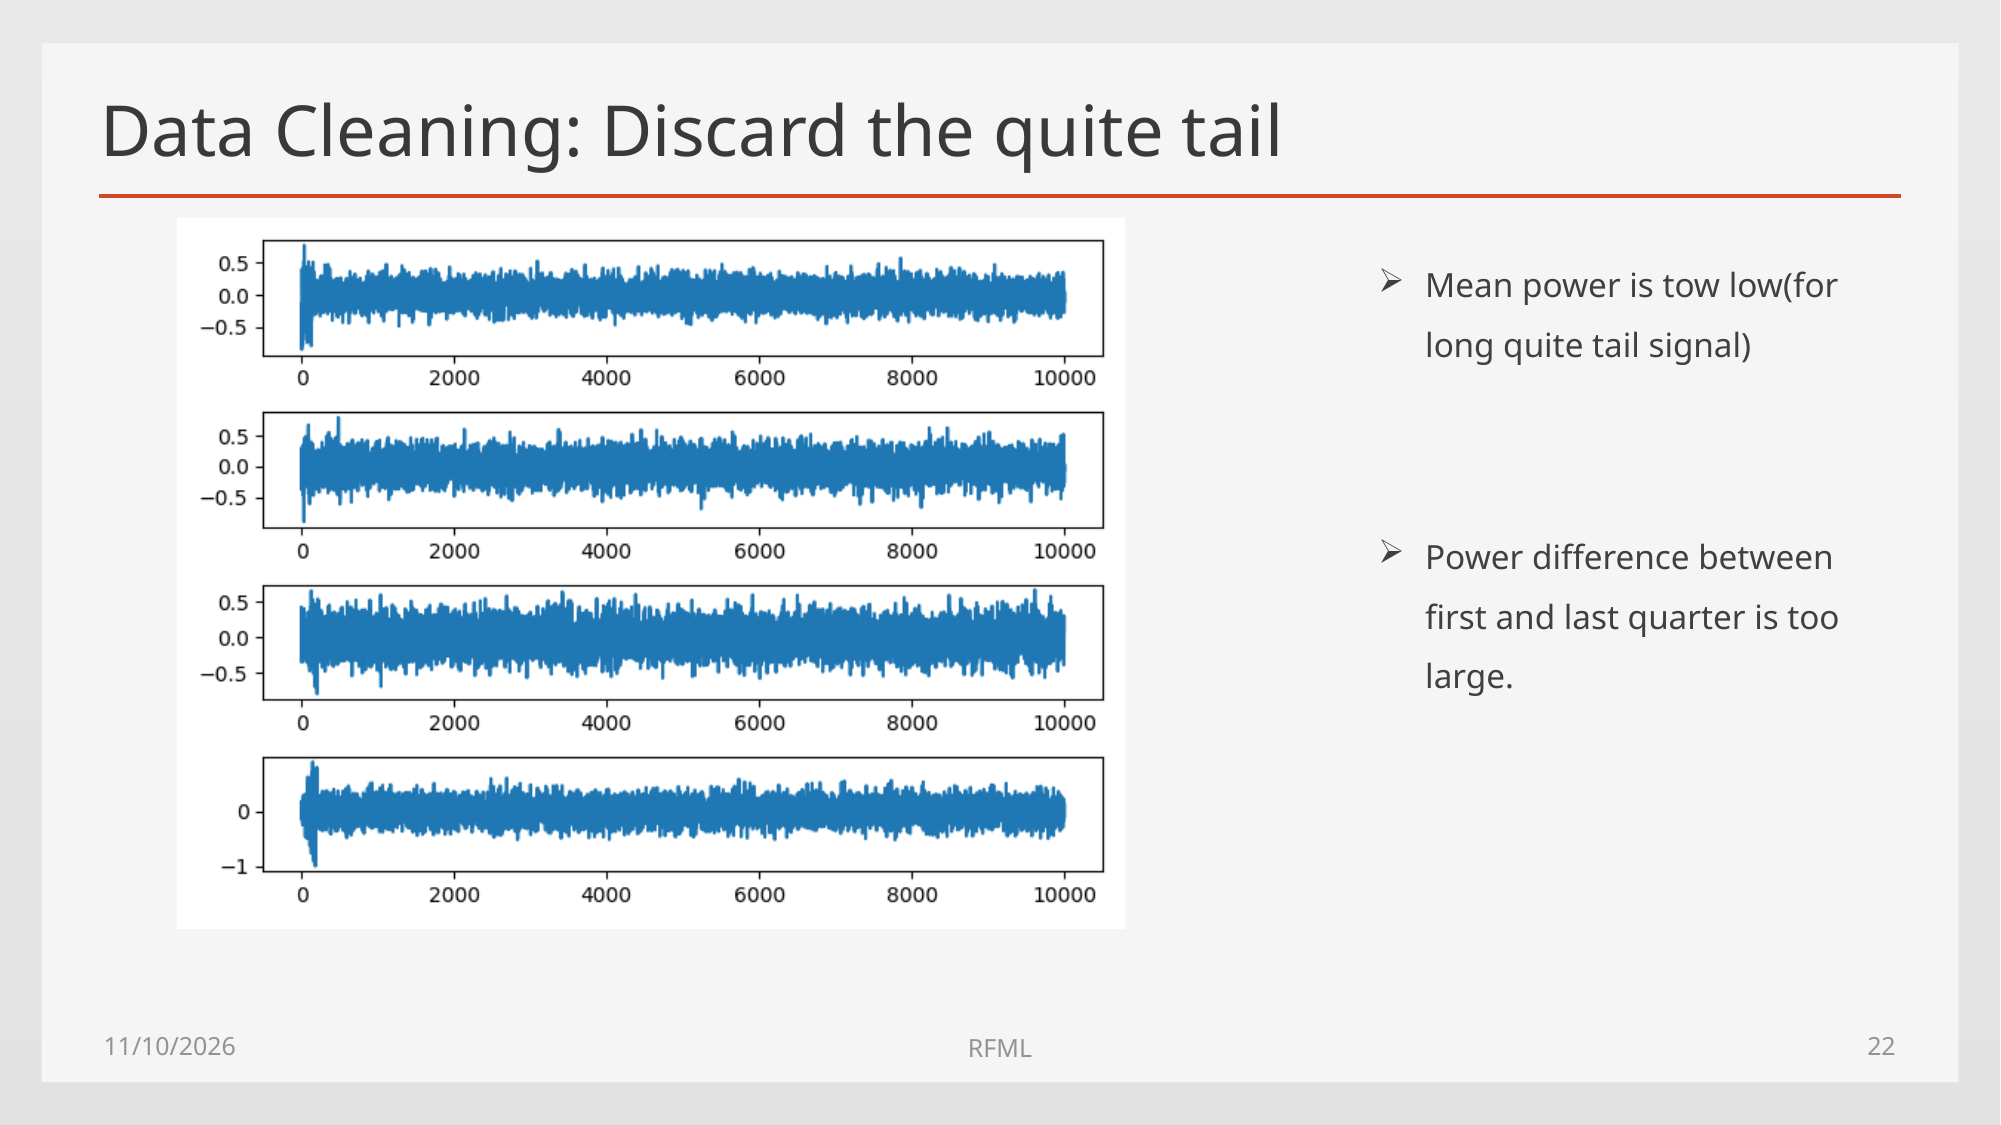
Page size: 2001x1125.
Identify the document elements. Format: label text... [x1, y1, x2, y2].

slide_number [88, 1017, 626, 1078]
picture [177, 218, 1125, 929]
list Mean power is tow low(for long quite tail signal) Power difference between first and last quarter is too large. [1363, 237, 1901, 890]
title Data Cleaning: Discard the quite tail [85, 73, 1314, 179]
slide_number 22 [1373, 1017, 1911, 1078]
footer RFML [762, 1017, 1238, 1078]
